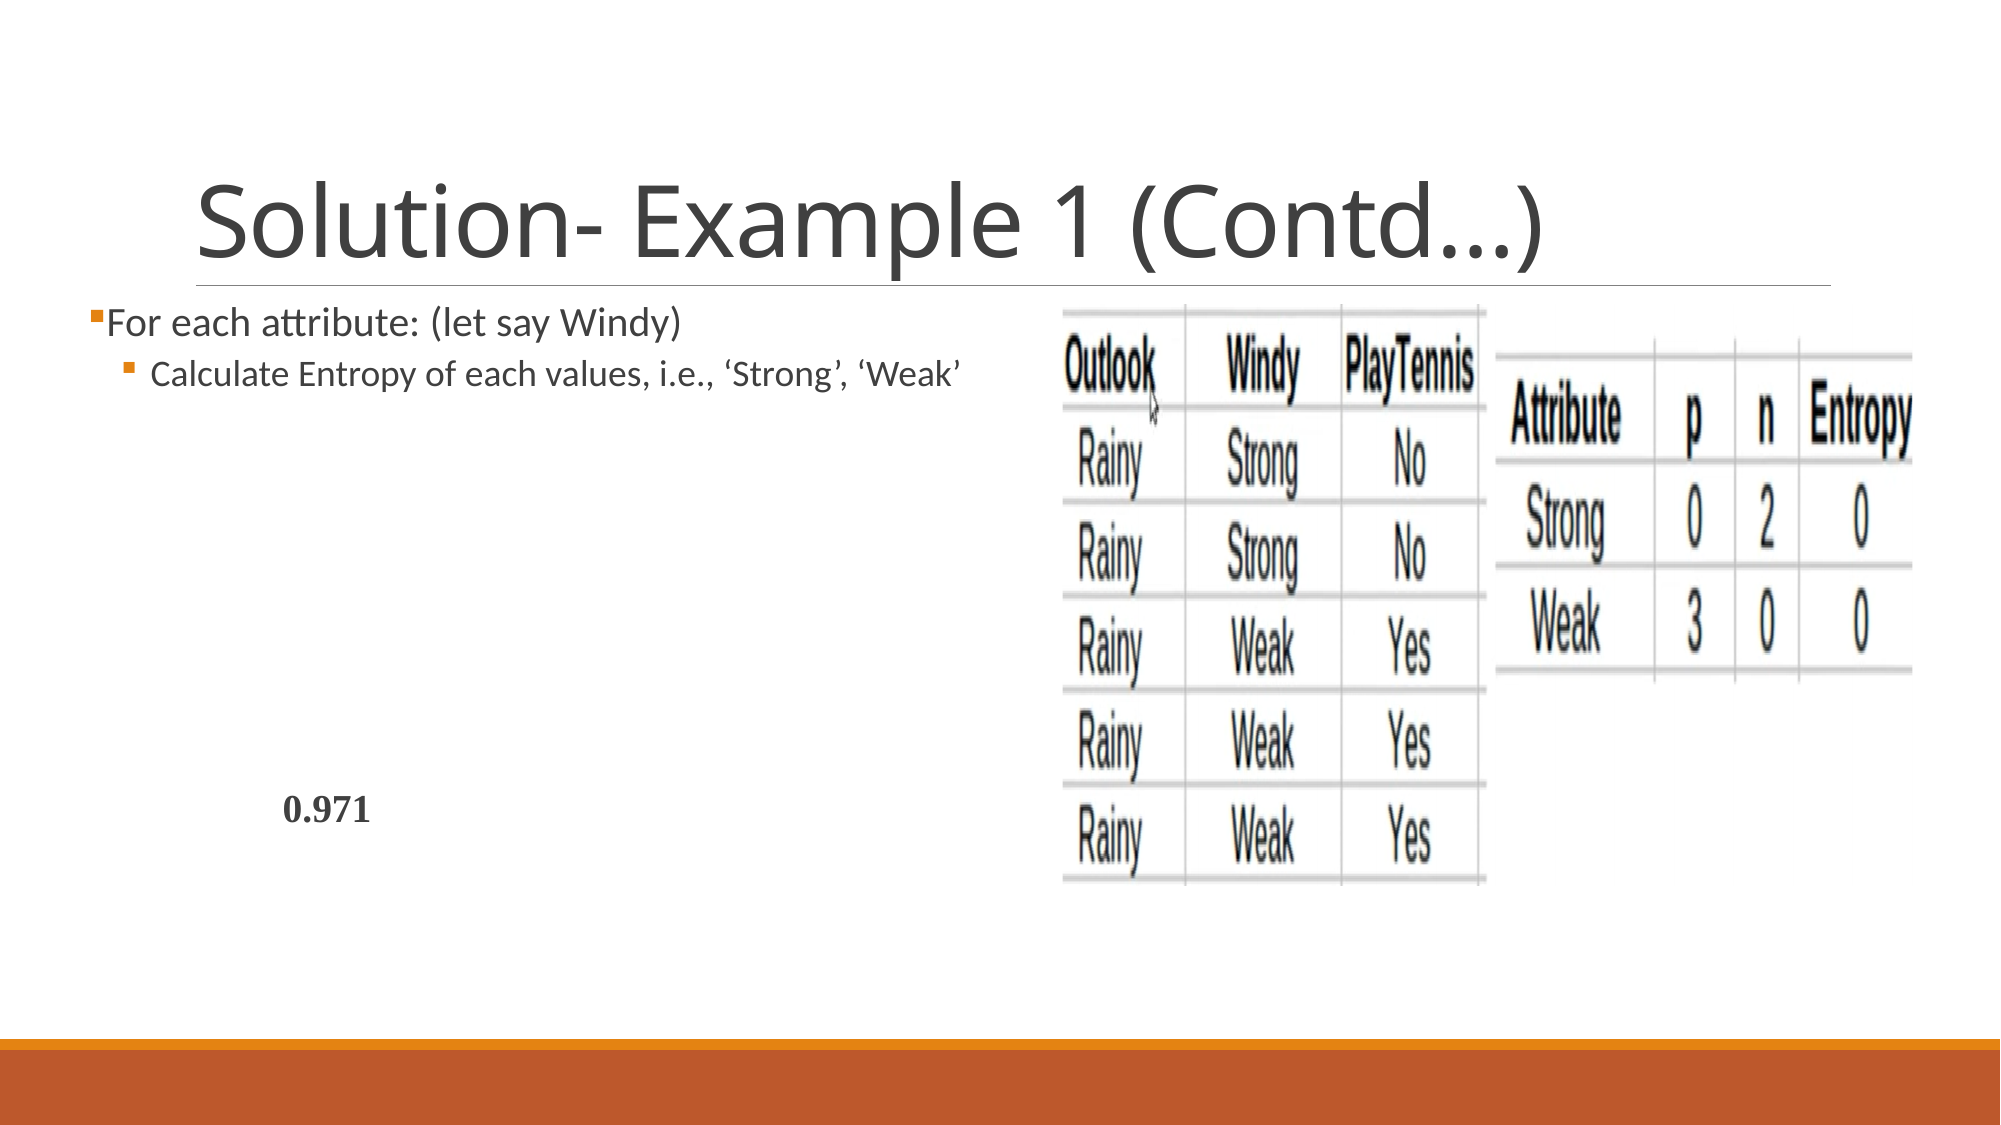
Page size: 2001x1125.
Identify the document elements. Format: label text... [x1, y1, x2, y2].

picture [1061, 304, 1913, 887]
title Solution- Example 1 (Contd…) [180, 47, 1830, 285]
